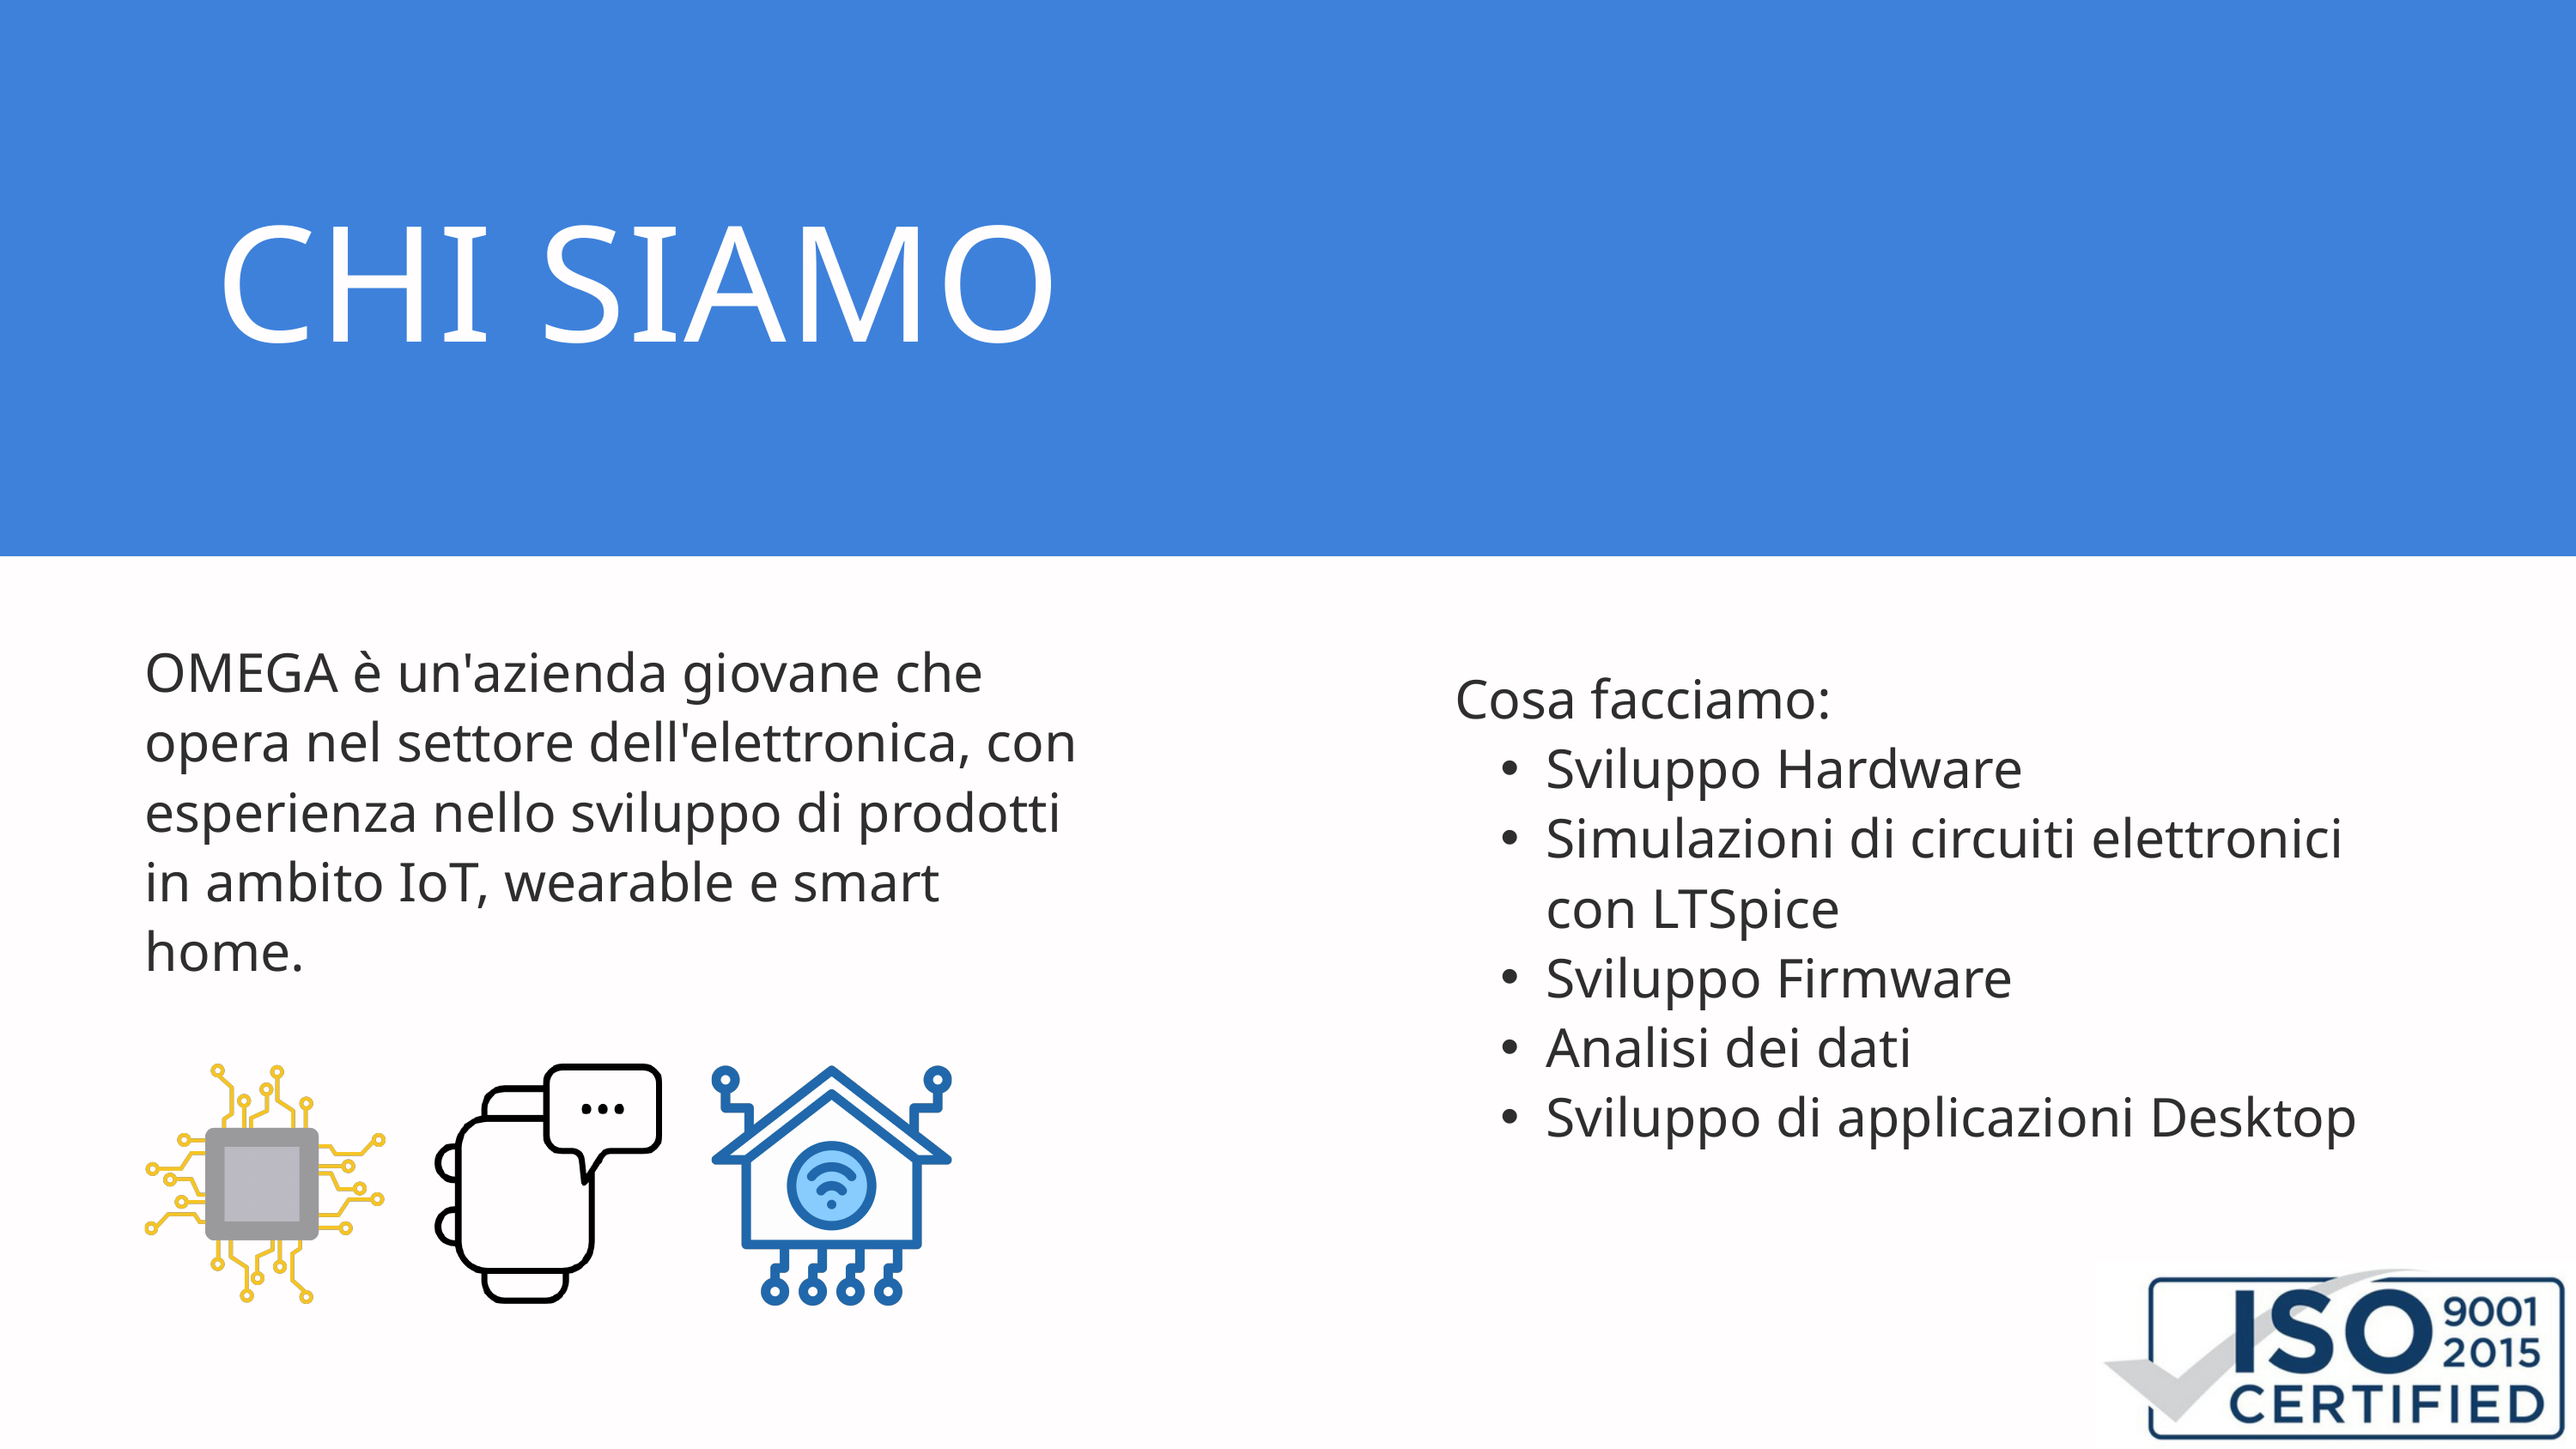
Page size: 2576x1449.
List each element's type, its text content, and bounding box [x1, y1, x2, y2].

text_box [144, 1064, 386, 1304]
text_box OMEGA è un'azienda giovane che opera nel settore dell'elettronica, con esperienza nello sviluppo di prodotti in ambito IoT, wearable e smart home. [144, 633, 1097, 983]
text_box CHI SIAMO [215, 181, 2083, 375]
text_box [434, 1064, 662, 1304]
text_box [2093, 1262, 2576, 1449]
text_box [711, 1065, 952, 1306]
text_box [0, 0, 2576, 556]
text_box Cosa facciamo: Sviluppo Hardware Simulazioni di circuiti elettronici con LTSpice Sviluppo Firmware Analisi dei dati Sviluppo di applicazioni Desktop [1455, 659, 2376, 1149]
